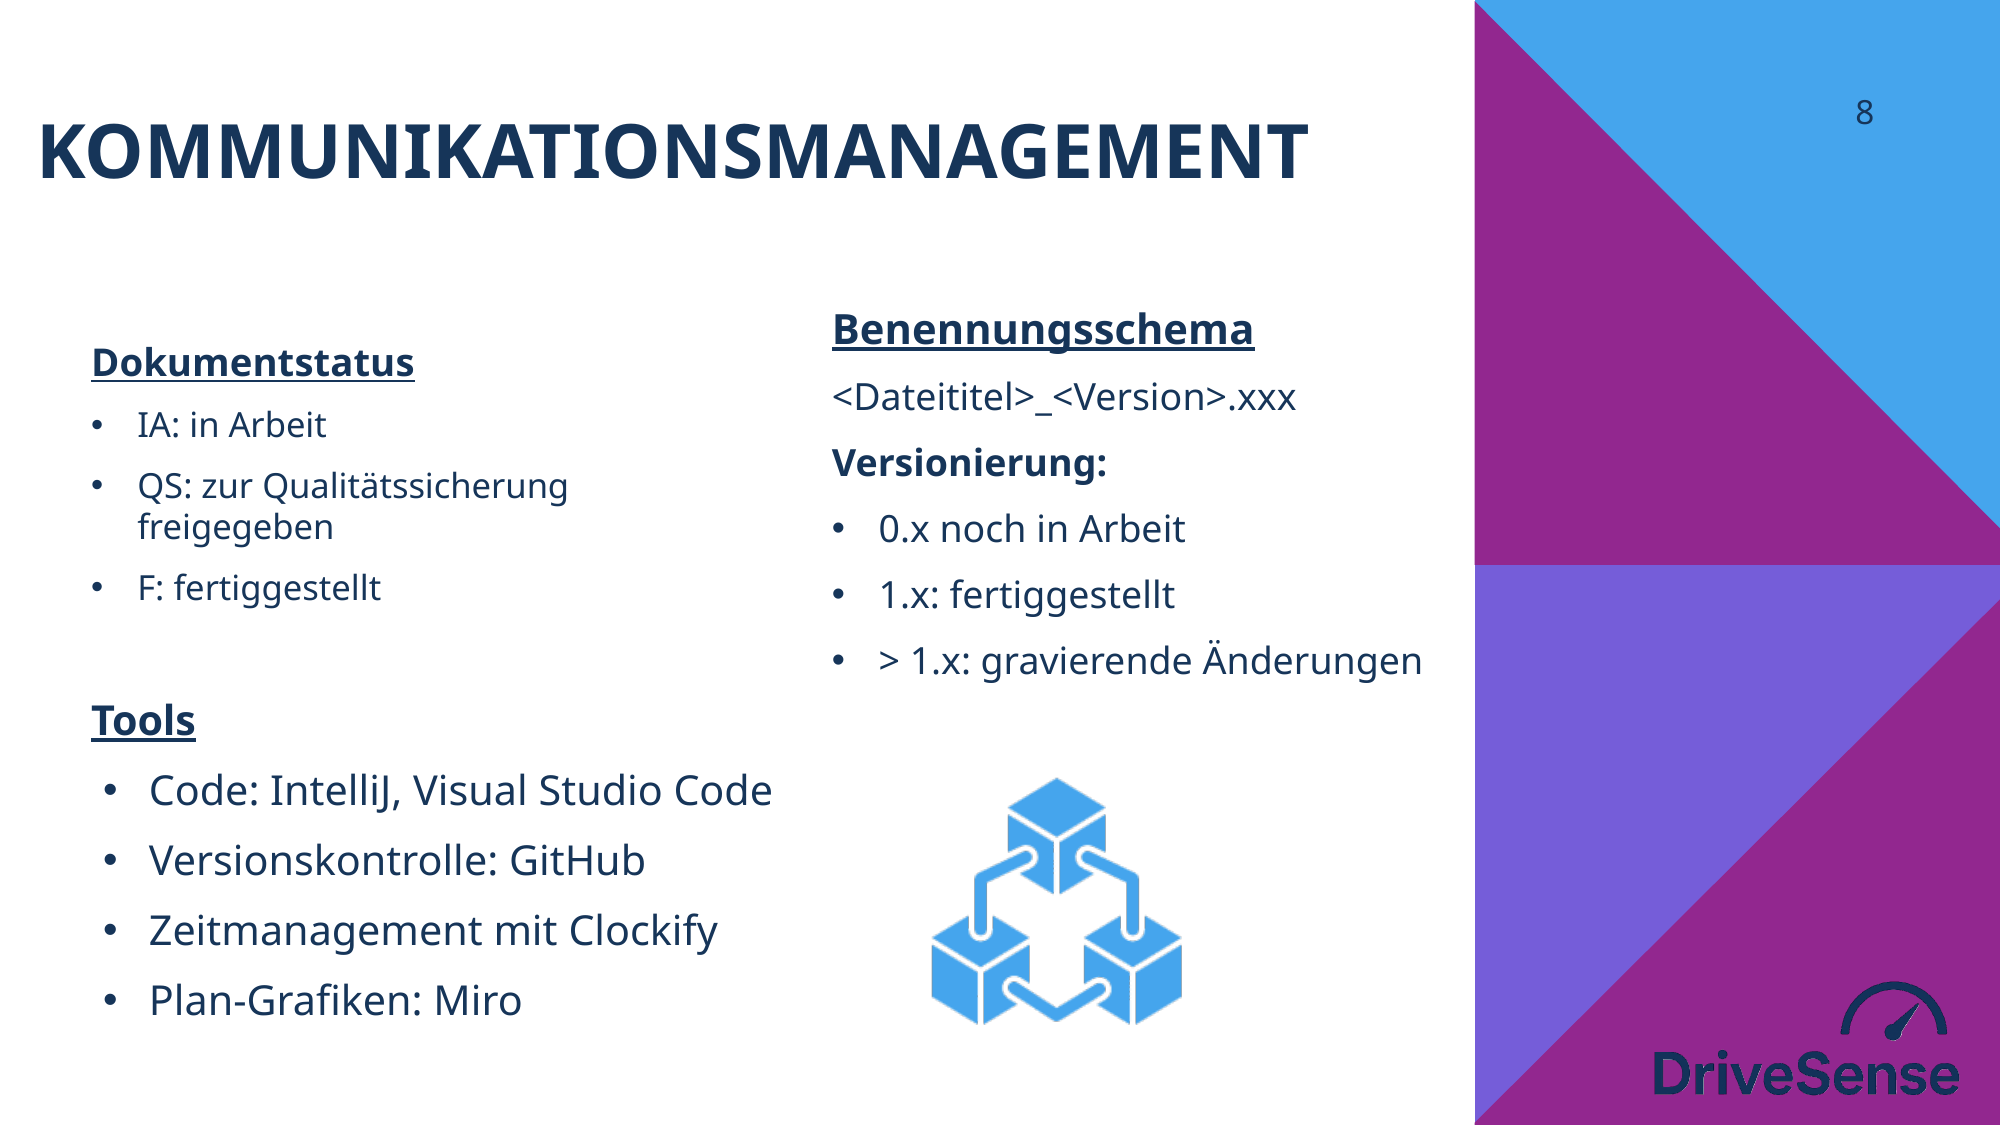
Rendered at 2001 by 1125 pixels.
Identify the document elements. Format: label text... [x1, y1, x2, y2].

list Dokumentstatus IA: in Arbeit QS: zur Qualitätssicherung freigegeben F: fertiggestellt [76, 338, 765, 608]
picture [1621, 979, 1989, 1101]
text_box Benennungsschema <Dateititel>_<Version>.xxx Versionierung: 0.x noch in Arbeit 1.x: fertiggestellt > 1.x: gravierende Änderungen [816, 302, 1455, 823]
title Kommunikationsmanagement [21, 0, 1496, 194]
picture [911, 757, 1203, 1049]
list Tools Code: IntelliJ, Visual Studio Code Versionskontrolle: GitHub Zeitmanagement mit Clockify Plan-Grafiken: Miro [76, 694, 839, 1026]
slide_number 8 [1712, 75, 1875, 153]
